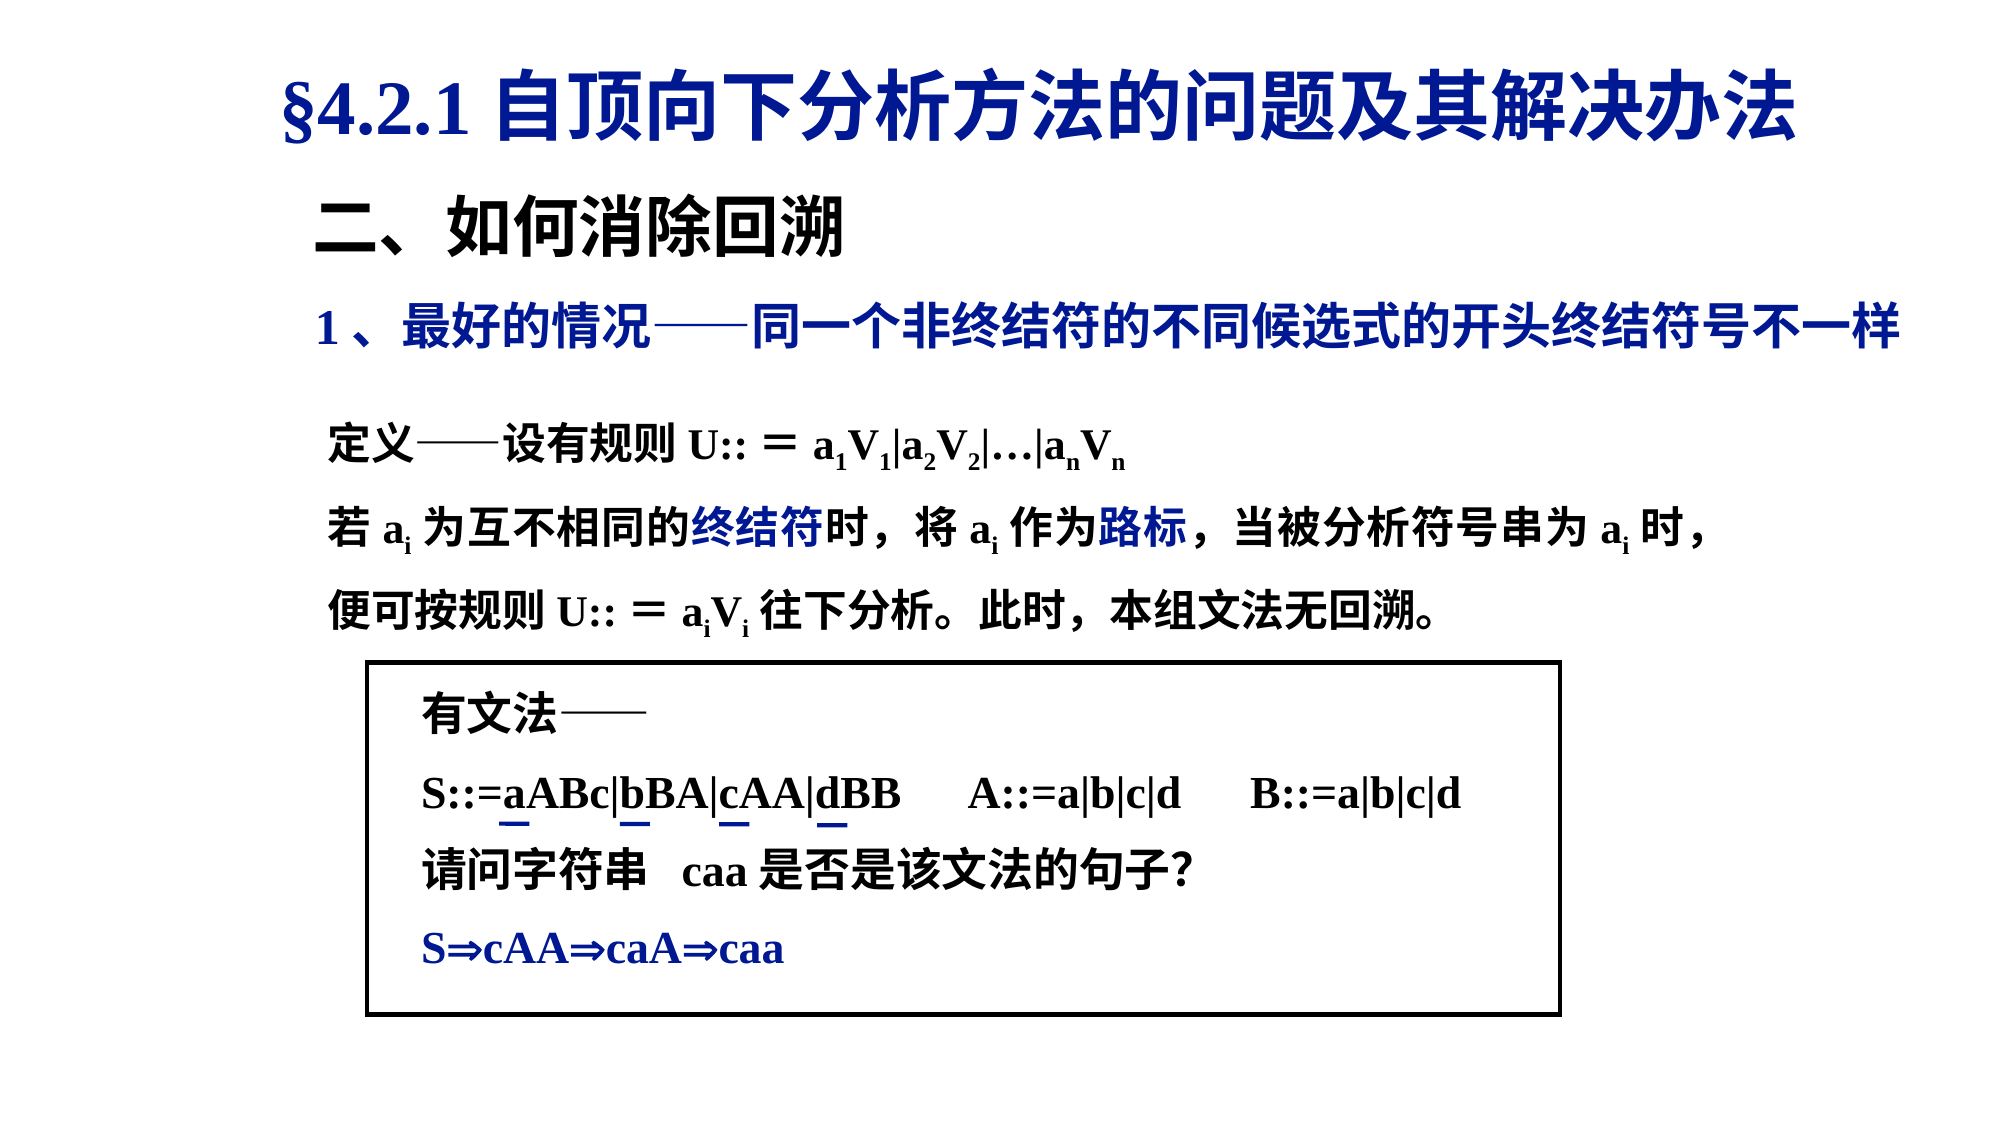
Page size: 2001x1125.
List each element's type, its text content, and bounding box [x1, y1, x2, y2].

text_box 定义——设有规则U::＝a1V1|a2V2|…|anVn 若ai为互不相同的终结符时，将ai作为路标，当被分析符号串为ai时， 便可按规则U::＝aiVi往下分析。此时，本组文法无回溯。 [312, 393, 1701, 608]
text_box §4.2.1自顶向下分析方法的问题及其解决办法 [264, 31, 1868, 162]
text_box 二、如何消除回溯 [297, 162, 861, 273]
text_box [366, 662, 1561, 1015]
text_box 1、最好的情况——同一个非终结符的不同候选式的开头终结符号不一样 [300, 287, 1959, 363]
